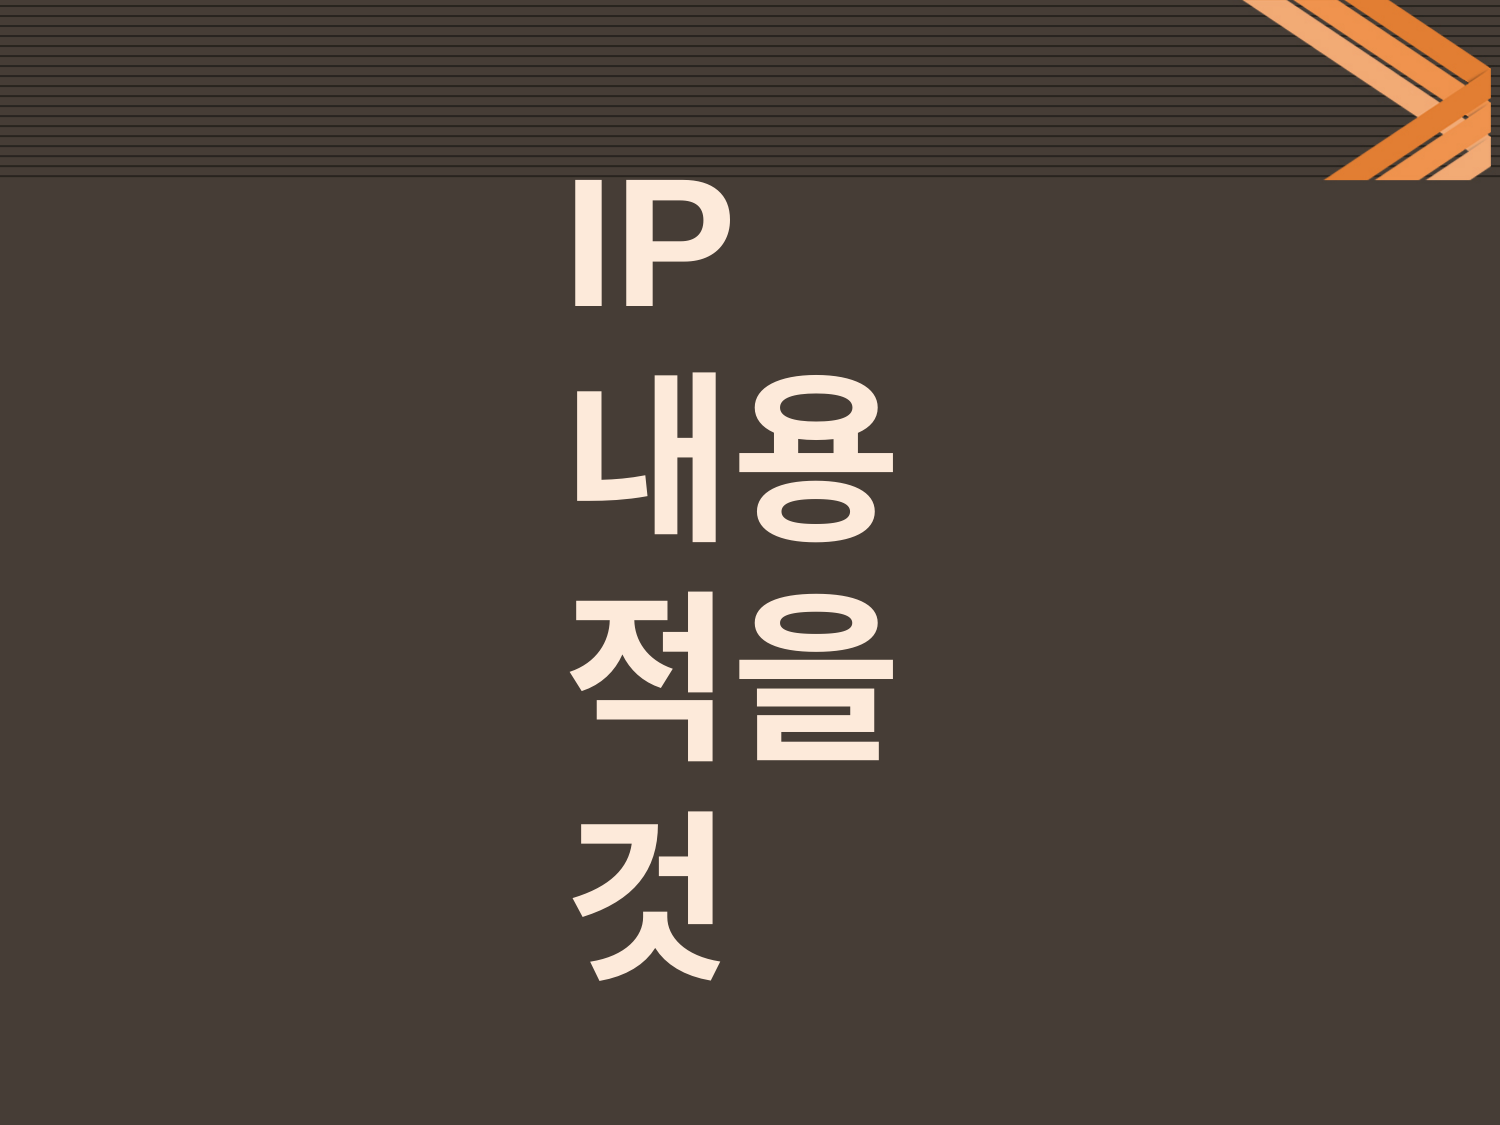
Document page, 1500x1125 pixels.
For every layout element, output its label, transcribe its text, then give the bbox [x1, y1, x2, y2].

picture [0, 0, 1500, 1125]
text_box IP 내용 적을 것 [549, 474, 1099, 651]
